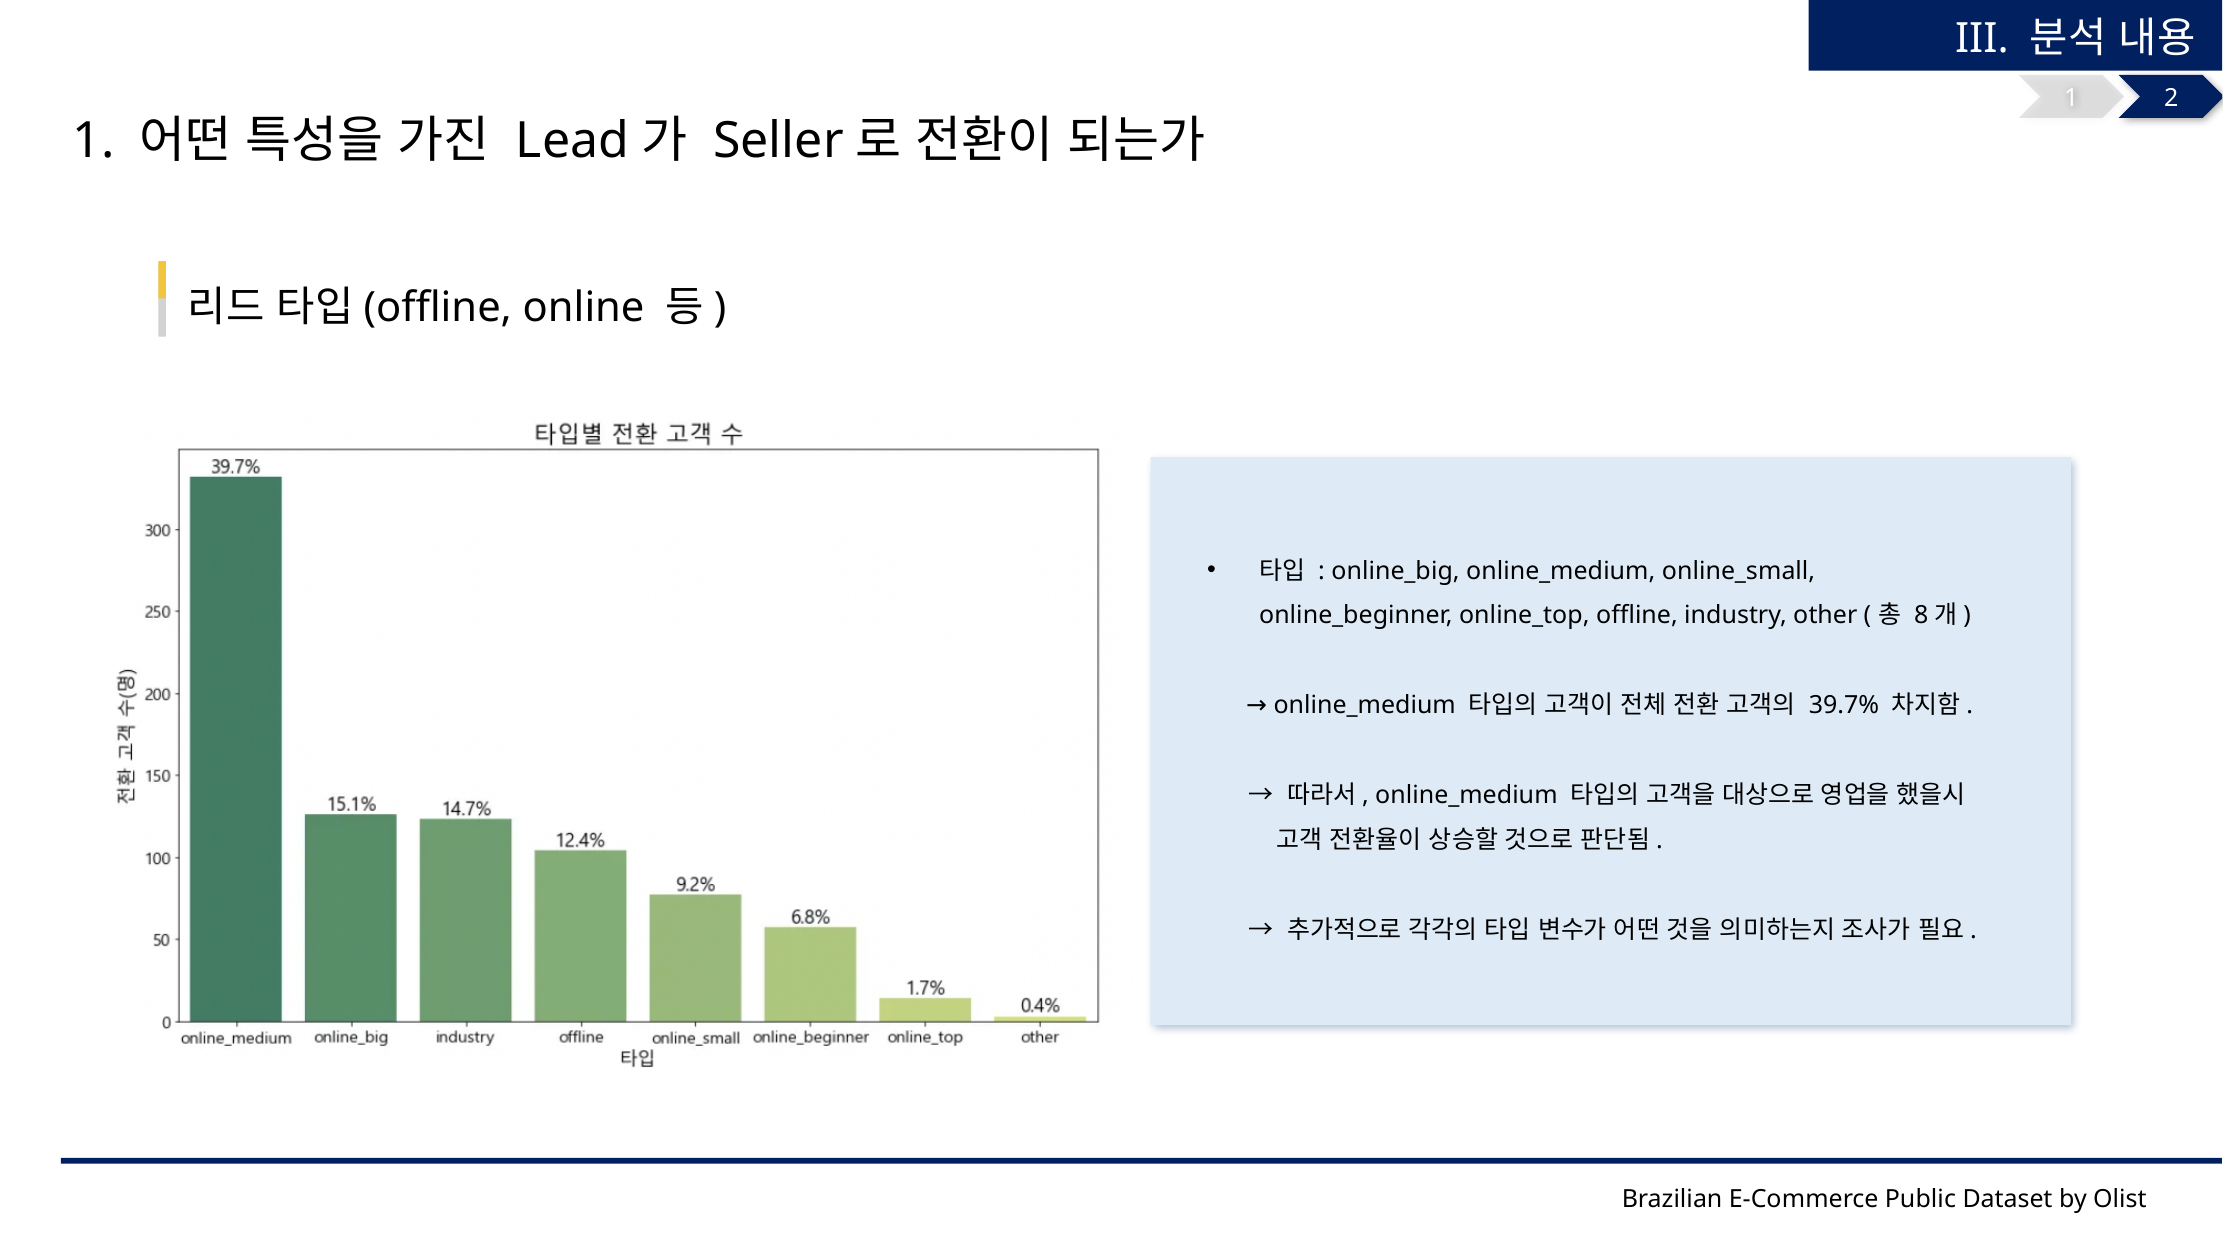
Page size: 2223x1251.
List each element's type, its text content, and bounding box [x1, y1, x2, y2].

text_box 리드 타입(offline, online 등) [173, 271, 958, 337]
text_box [60, 1157, 2222, 1164]
text_box [1150, 457, 2072, 1026]
text_box 1 [2016, 73, 2126, 119]
text_box 타입 : online_big, online_medium, online_small, online_beginner, online_top, offline, industry, other (총 8개) → online_medium 타입의 고객이 전체 전환 고객의 39.7% 차지함. → 따라서, online_medium 타입의 고객을 대상으로 영업을 했을시 고객 전환율이 상승할 것으로 판단됨. → 추가적으로 각각의 타입 변수가 어떤 것을 의미하는지 조사가 필요. [1199, 531, 2023, 951]
footer Brazilian E-Commerce Public Dataset by Olist [1486, 1162, 2148, 1234]
text_box III. 분석 내용 [1808, 0, 2223, 71]
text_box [158, 261, 166, 337]
text_box 2 [2116, 73, 2223, 119]
picture [108, 410, 1140, 1072]
text_box 1. 어떤 특성을 가진 Lead가 Seller로 전환이 되는가 [58, 99, 1436, 175]
